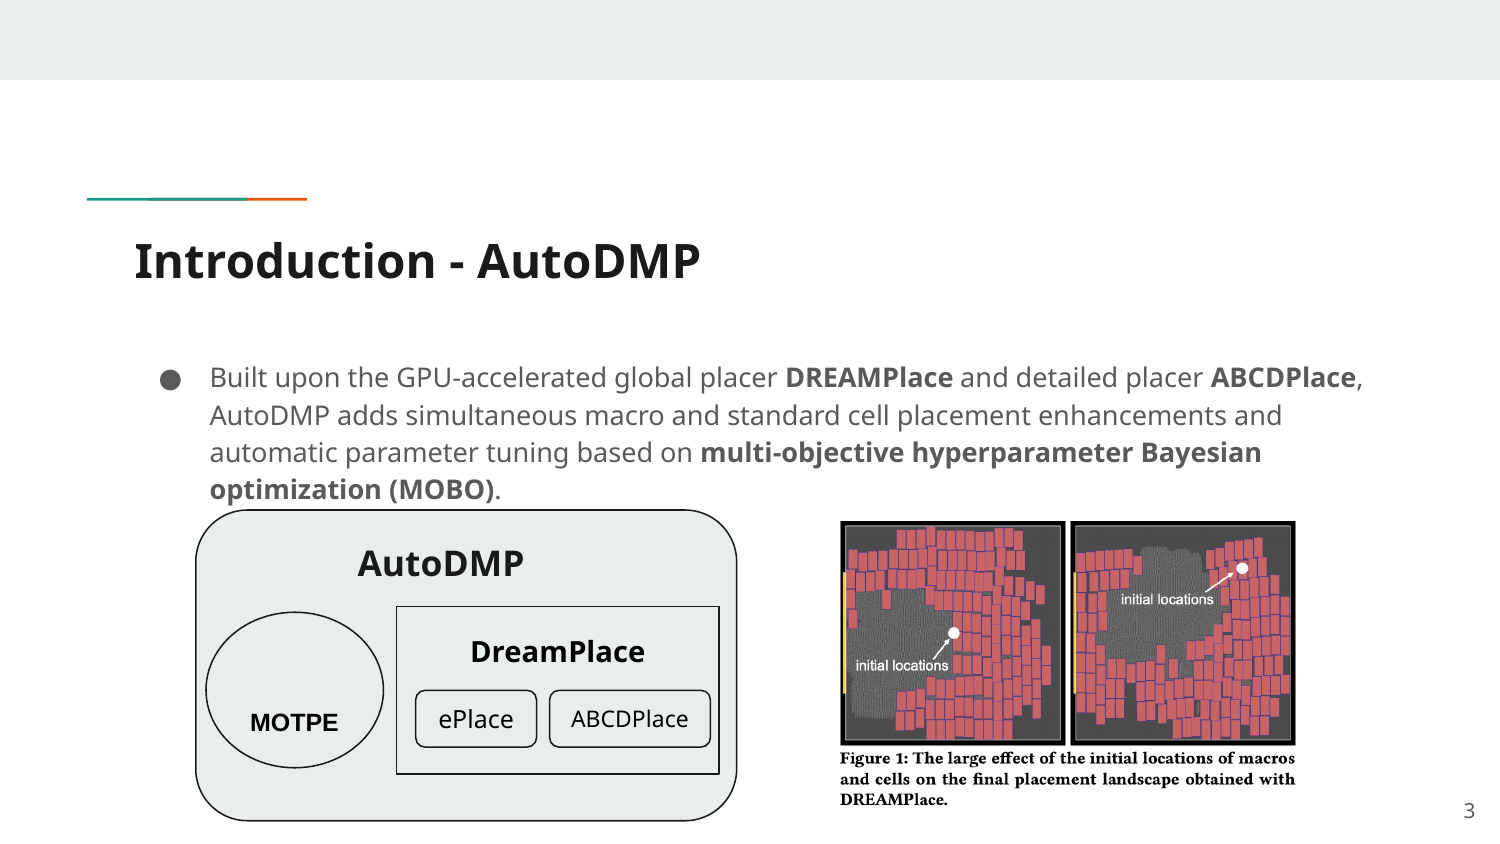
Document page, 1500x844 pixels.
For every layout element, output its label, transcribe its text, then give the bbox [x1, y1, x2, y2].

picture [826, 509, 1311, 821]
slide_number ‹#› [1400, 779, 1491, 844]
title Introduction - AutoDMP [119, 216, 1381, 305]
list Built upon the GPU-accelerated global placer DREAMPlace and detailed placer ABCDPlace, AutoDMP adds simultaneous macro and standard cell placement enhancements and automatic parameter tuning based on multi-objective hyperparameter Bayesian optimization (MOBO). [119, 341, 1381, 712]
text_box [195, 509, 737, 821]
